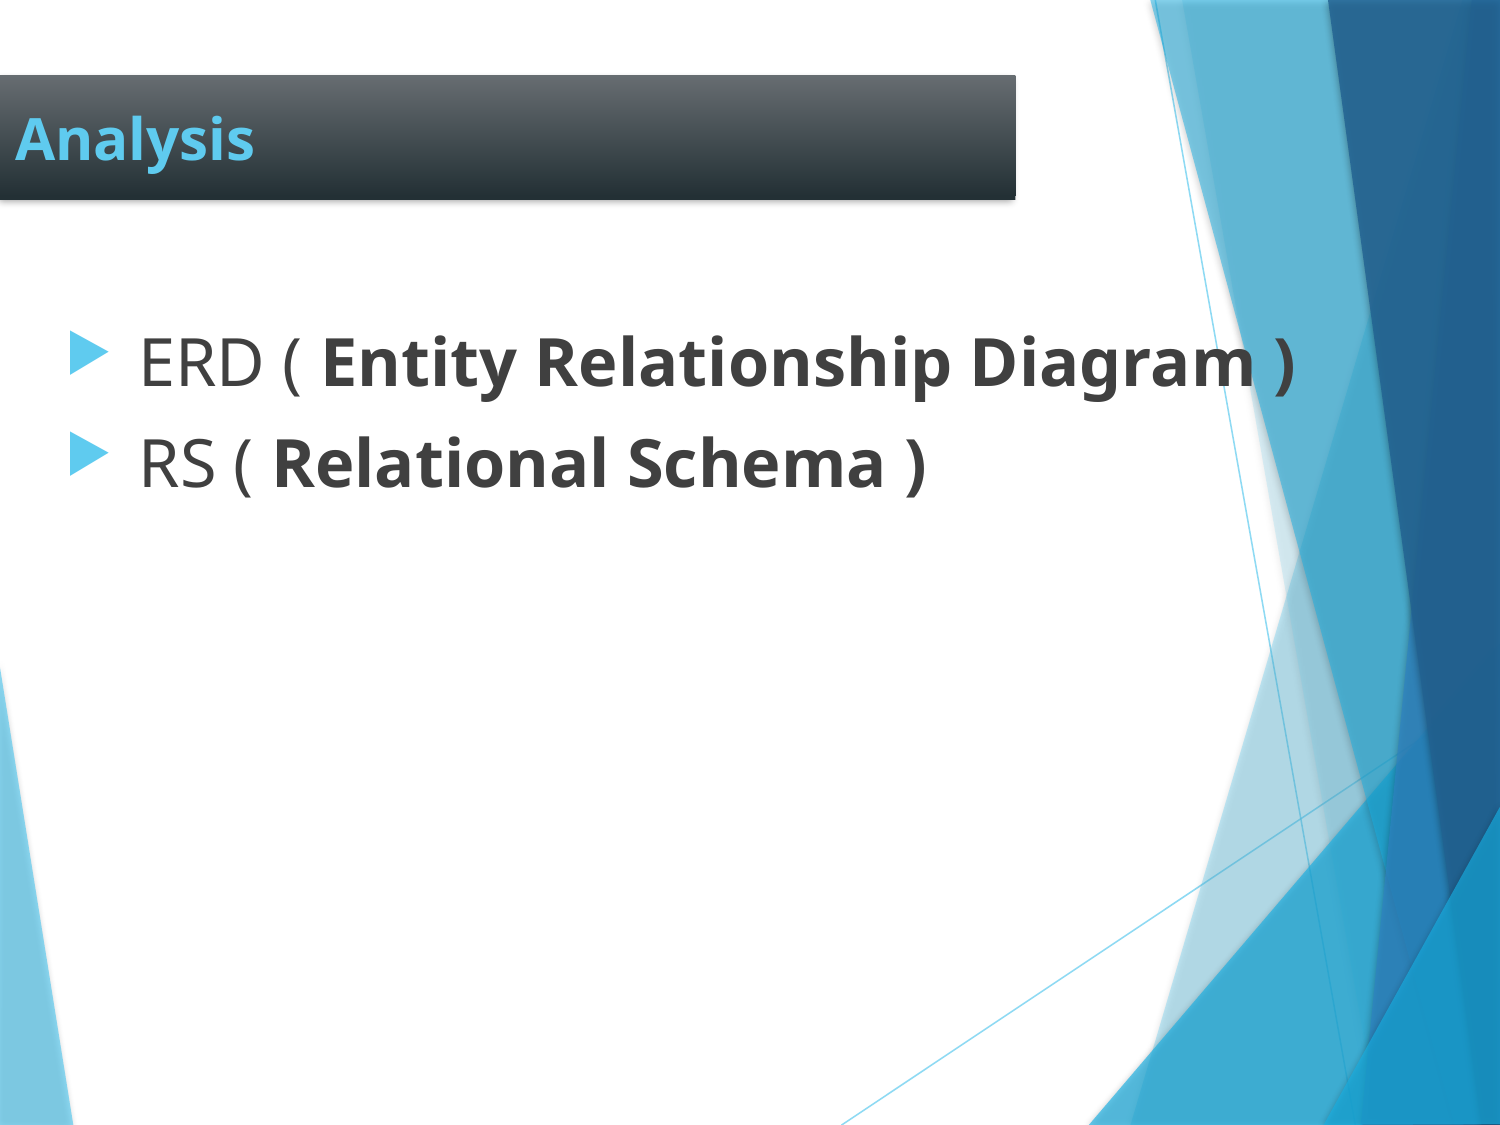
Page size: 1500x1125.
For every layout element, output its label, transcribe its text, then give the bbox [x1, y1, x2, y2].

text_box Analysis [0, 75, 1016, 200]
text_box ERD ( Entity Relationship Diagram ) RS ( Relational Schema ) [50, 312, 1450, 950]
